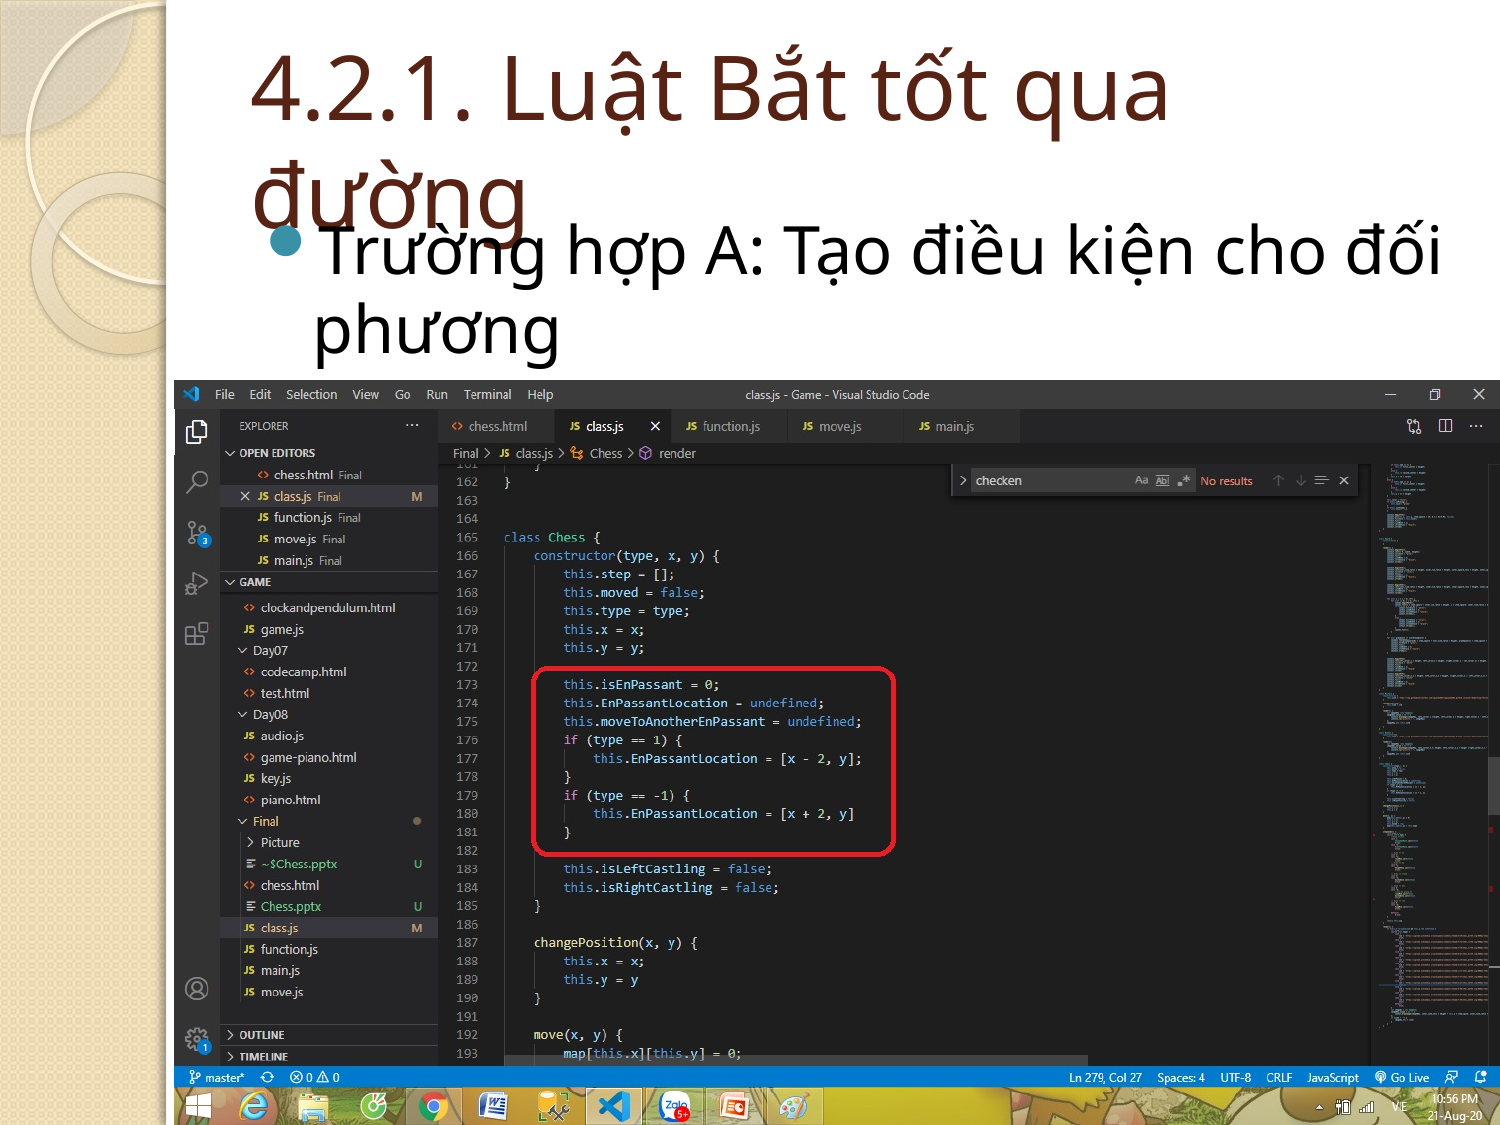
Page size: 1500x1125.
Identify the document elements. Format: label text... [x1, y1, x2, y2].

title 4.2.1. Luật Bắt tốt qua đường [235, 45, 1466, 233]
picture [174, 379, 1500, 1125]
list Trường hợp A: Tạo điều kiện cho đối phương [237, 200, 1468, 376]
